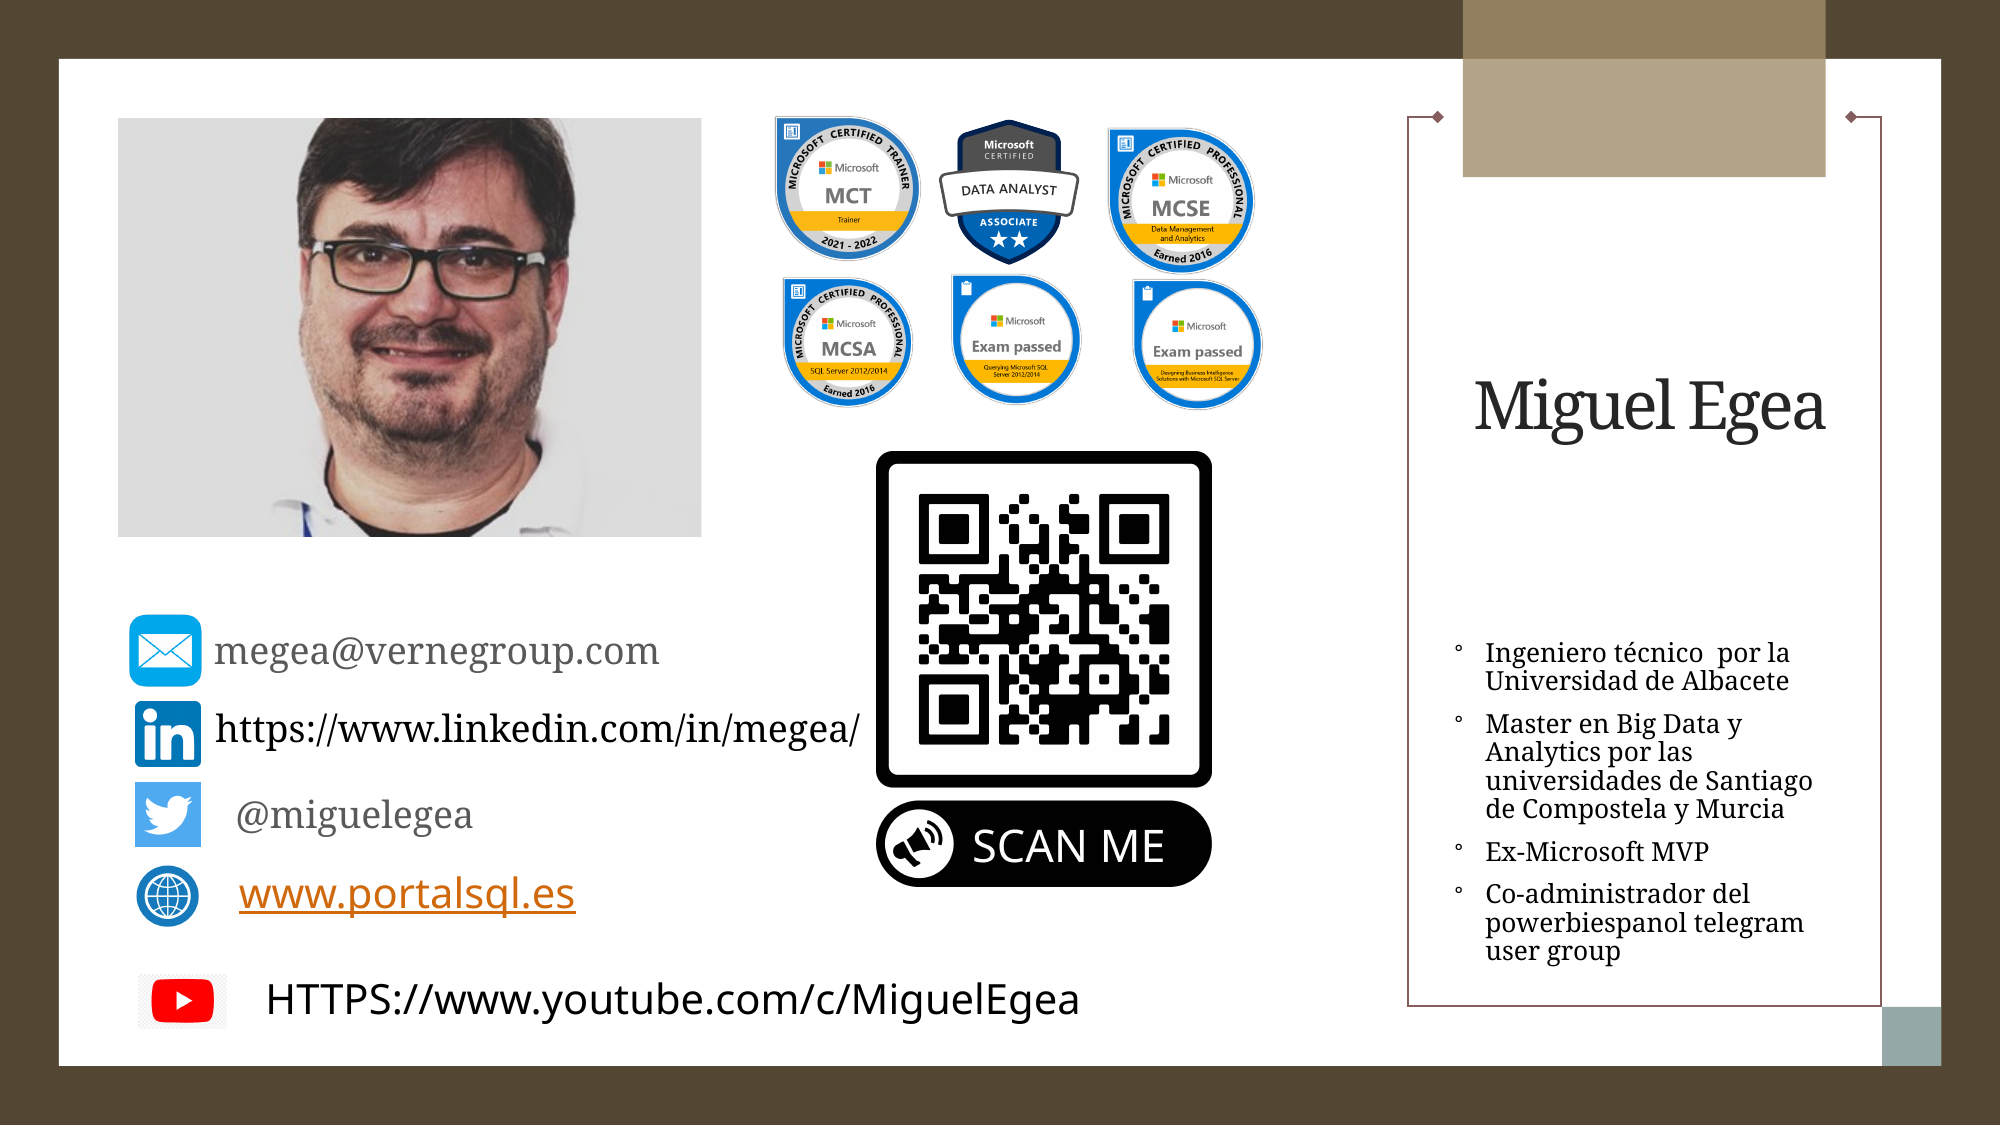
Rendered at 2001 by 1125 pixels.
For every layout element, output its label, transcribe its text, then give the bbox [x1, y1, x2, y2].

picture [1107, 126, 1256, 275]
picture [935, 118, 1083, 266]
title Miguel Egea [1439, 146, 1863, 452]
picture [118, 118, 702, 537]
text_box HTTPS://www.youtube.com/c/MiguelEgea [886, 965, 1158, 1031]
picture [135, 782, 201, 848]
picture [161, 724, 195, 761]
picture [138, 974, 227, 1029]
text_box [117, 318, 1142, 747]
picture [134, 863, 201, 929]
picture [951, 273, 1083, 406]
picture [135, 701, 201, 767]
text_box https://www.linkedin.com/in/megea/ [200, 697, 876, 757]
picture [141, 707, 158, 761]
picture [876, 451, 1212, 887]
list Ingeniero técnico por la Universidad de Albacete Master en Big Data y Analytics por las universidades de Santiago de Compostela y Murcia Ex-Microsoft MVP Co-administrador del powerbiespanol telegram user group [1439, 632, 1863, 979]
text_box www.portalsql.es [224, 859, 886, 1031]
picture [103, 613, 227, 690]
picture [1132, 278, 1264, 411]
picture [774, 115, 922, 262]
text_box megea@vernegroup.com [227, 613, 676, 680]
picture [782, 276, 914, 408]
text_box @miguelegea [220, 777, 490, 844]
